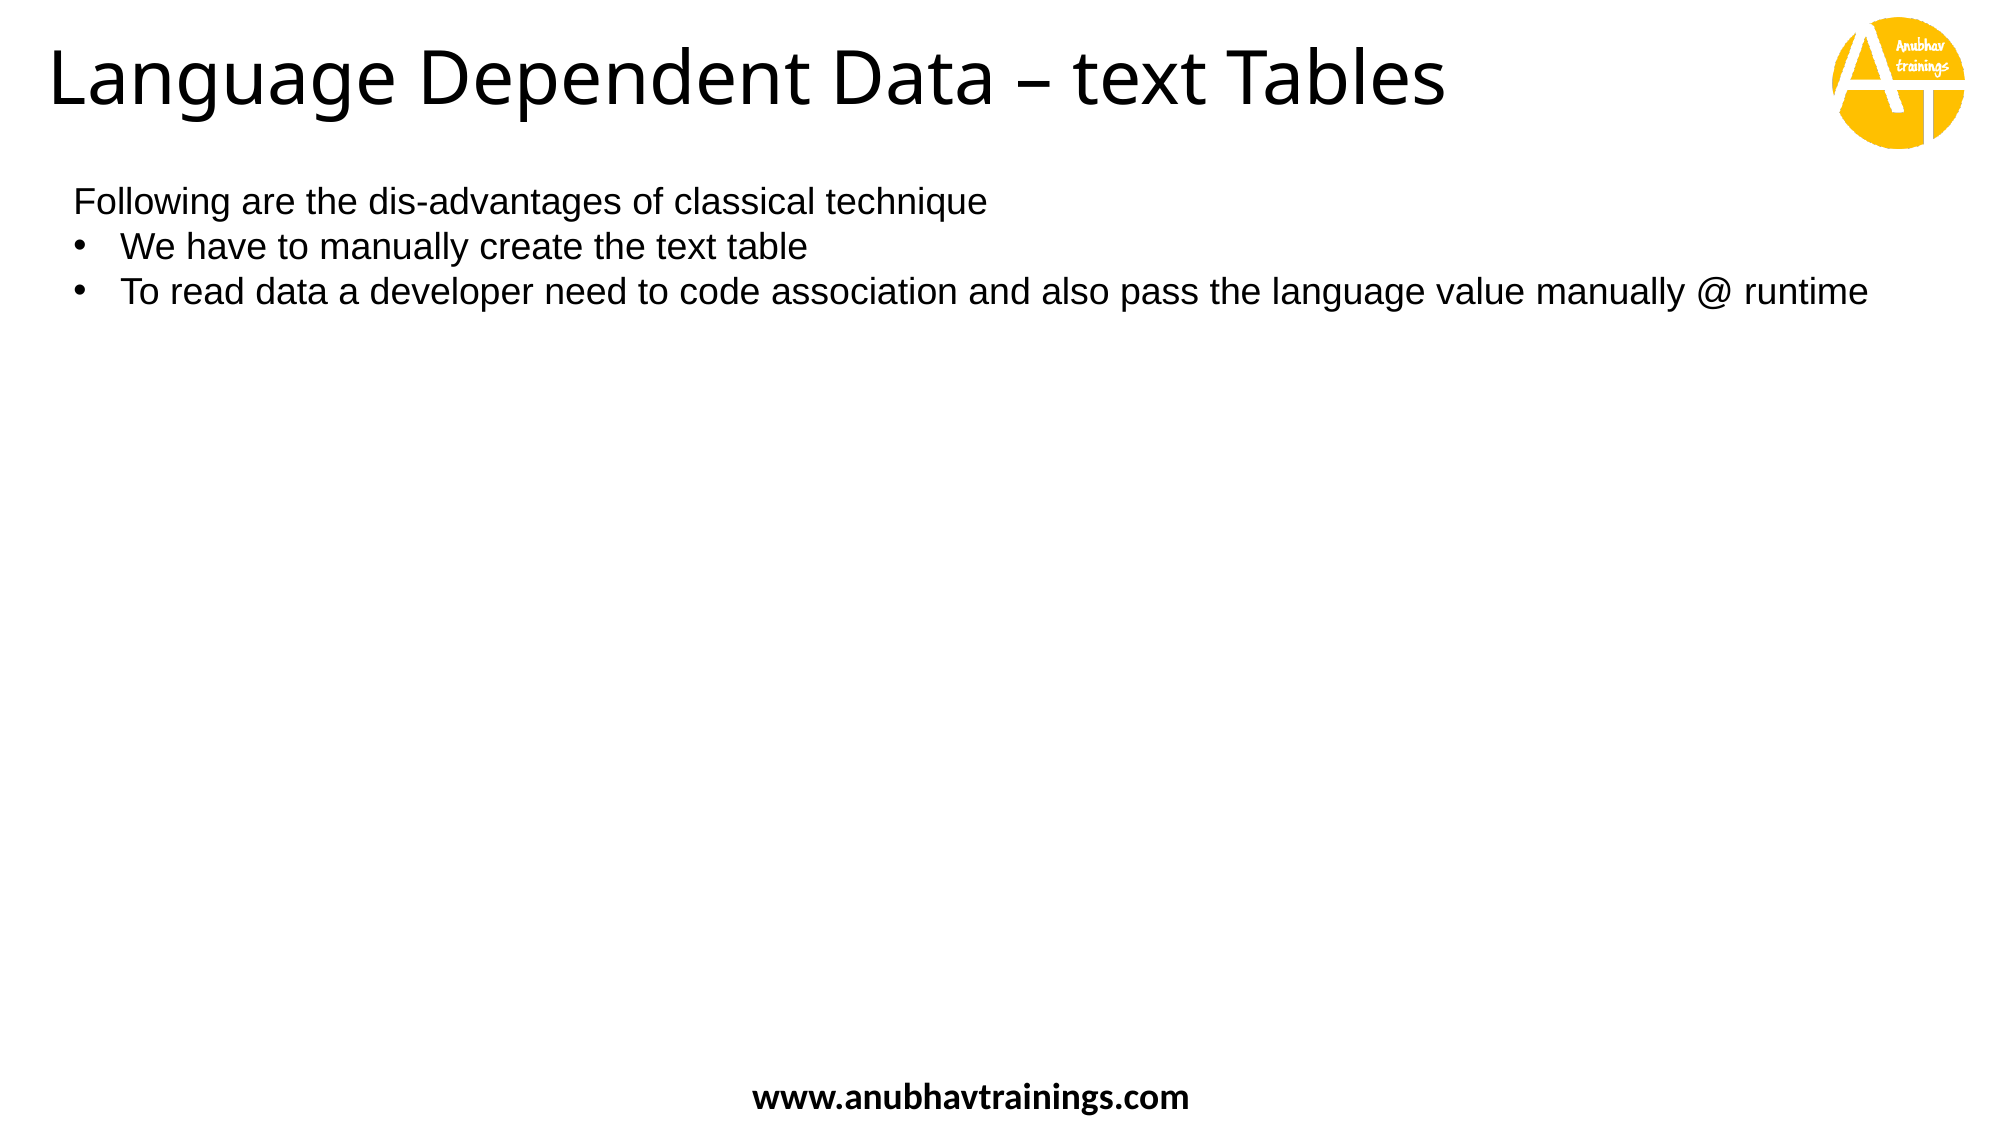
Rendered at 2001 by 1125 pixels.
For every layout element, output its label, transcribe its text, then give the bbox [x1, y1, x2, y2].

text_box www.anubhavtrainings.com [737, 1064, 1320, 1125]
picture [1819, 8, 1972, 160]
text_box Language Dependent Data – text Tables [27, 15, 1819, 133]
text_box Following are the dis-advantages of classical technique We have to manually create the text table To read data a developer need to code association and also pass the language value manually @ runtime [58, 169, 1972, 410]
